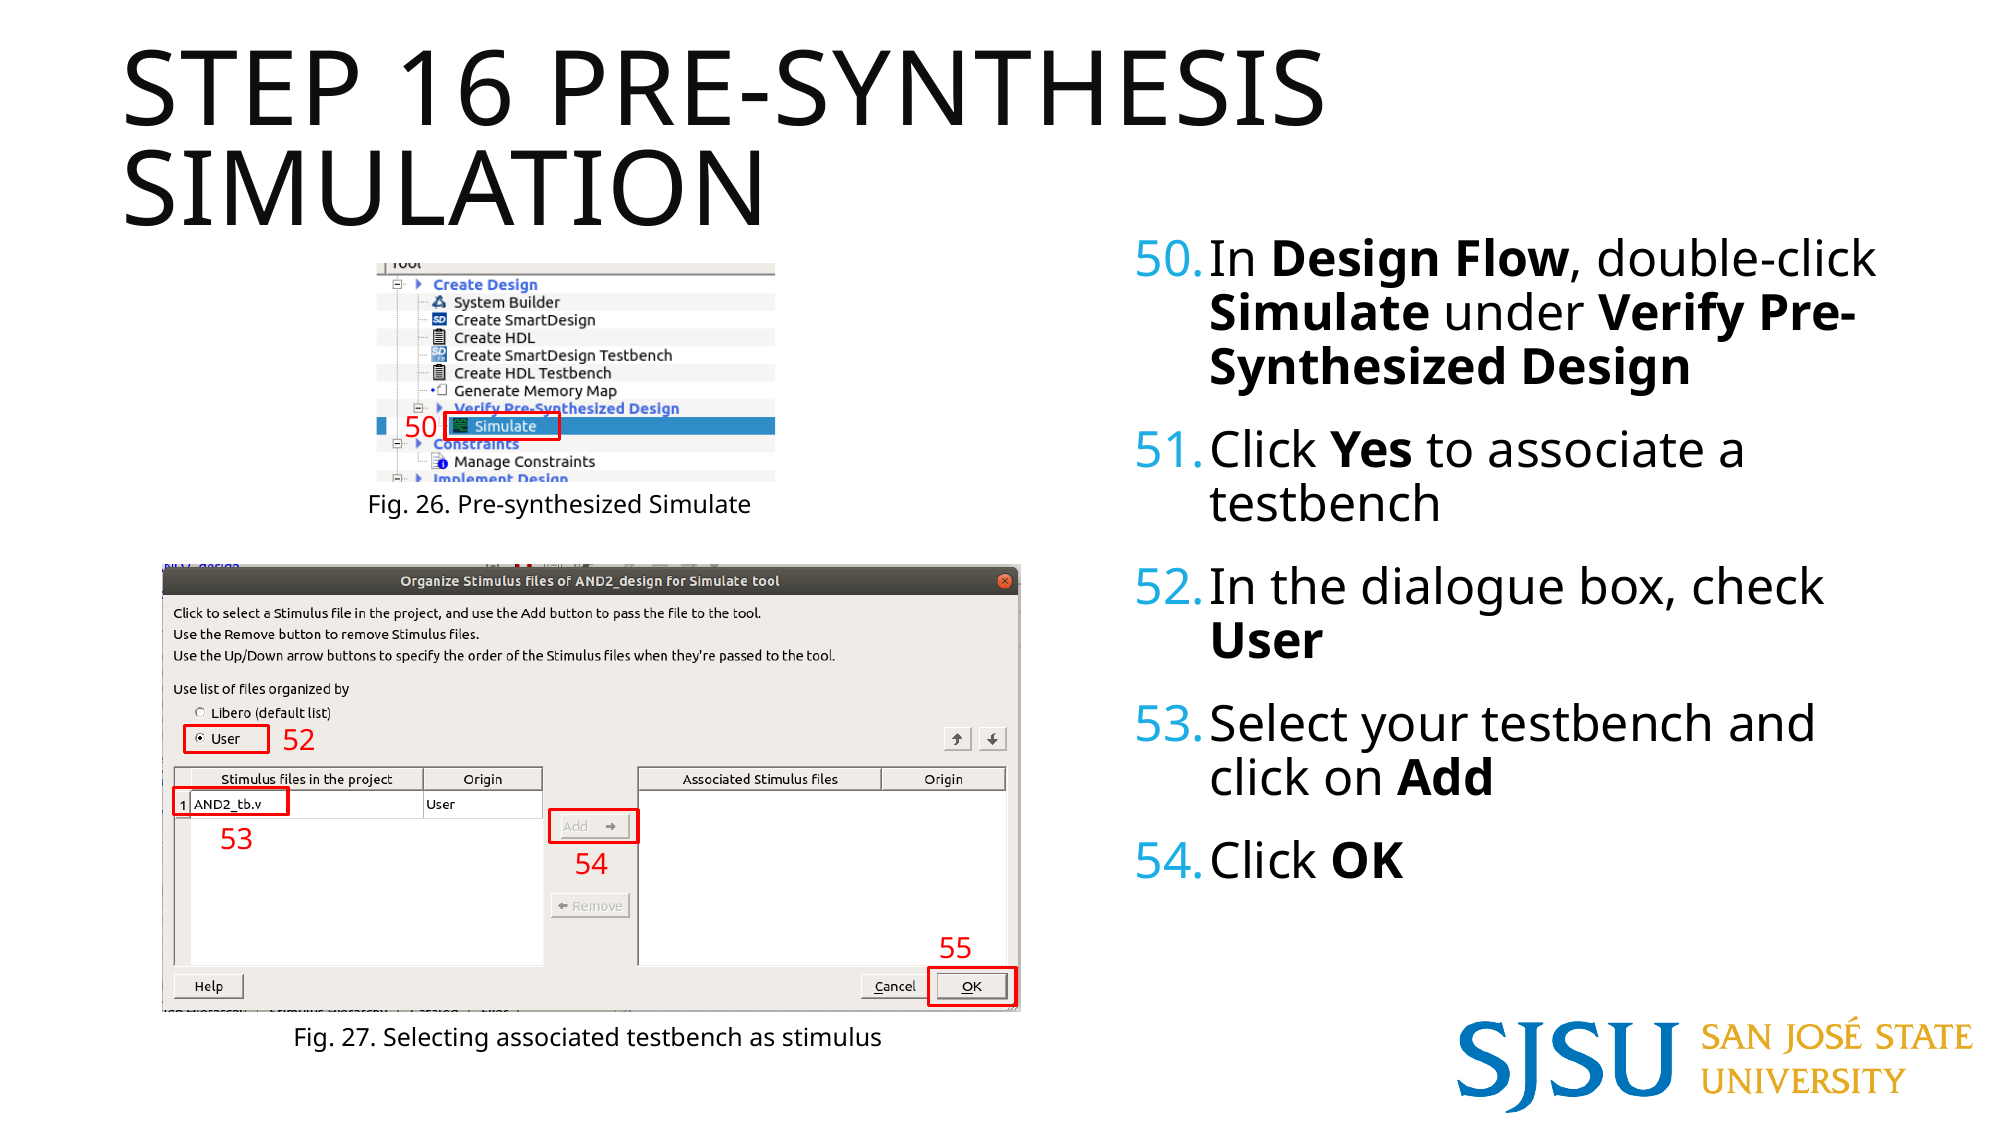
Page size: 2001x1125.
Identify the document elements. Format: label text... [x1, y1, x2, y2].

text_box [162, 564, 1021, 1060]
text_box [292, 263, 827, 529]
title Step 16 Pre-Synthesis Simulation [106, 74, 1901, 217]
picture [1456, 1015, 1973, 1114]
list In Design Flow, double-click Simulate under Verify Pre-Synthesized Design Click Yes to associate a testbench In the dialogue box, check User Select your testbench and click on Add Click OK [1127, 225, 1901, 1016]
